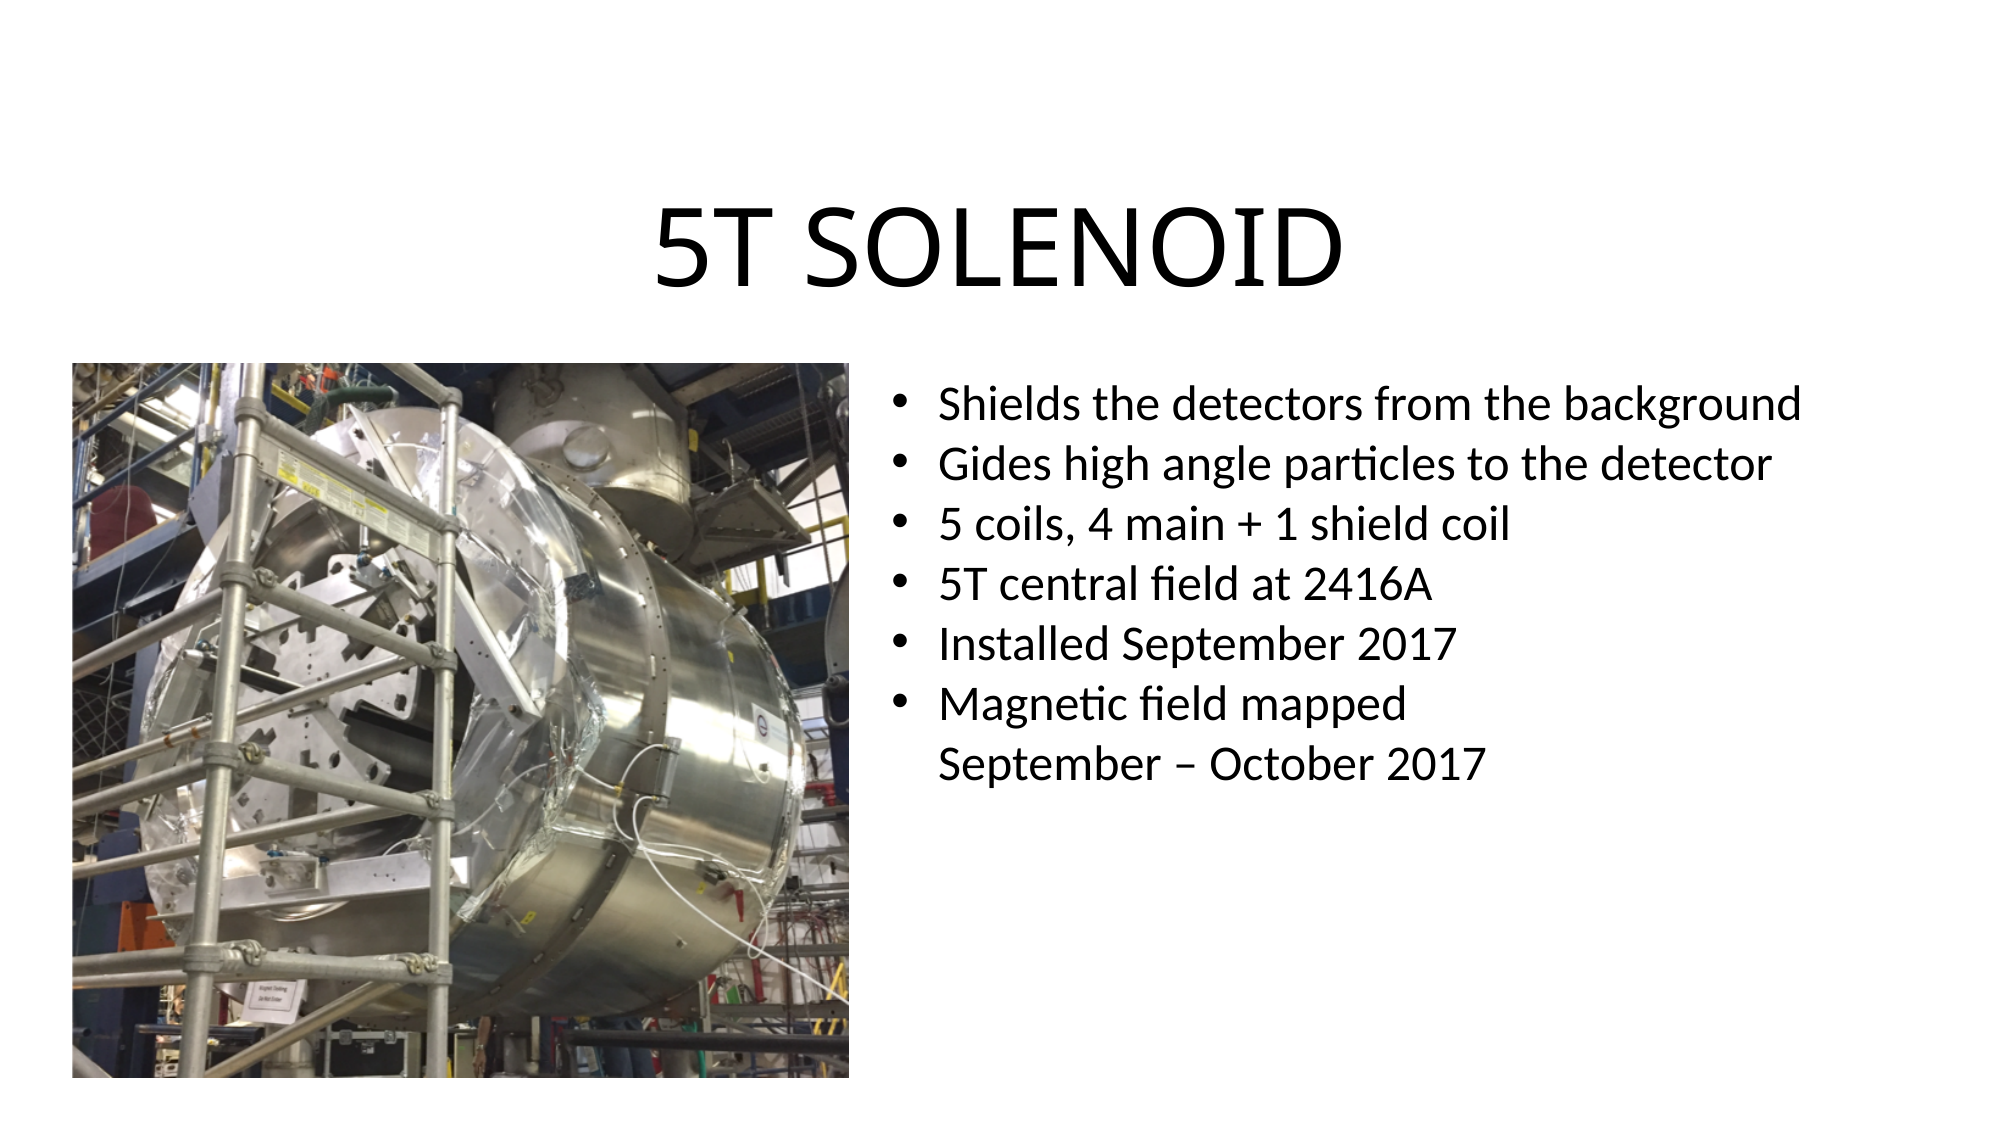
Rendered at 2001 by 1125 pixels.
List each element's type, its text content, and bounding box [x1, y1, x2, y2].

picture [72, 363, 849, 1078]
text_box Shields the detectors from the background Gides high angle particles to the detector 5 coils, 4 main + 1 shield coil 5T central field at 2416A Installed September 2017 Magnetic field mapped September – October 2017 [876, 363, 1854, 858]
title 5T SOLENOID [249, 184, 1750, 318]
